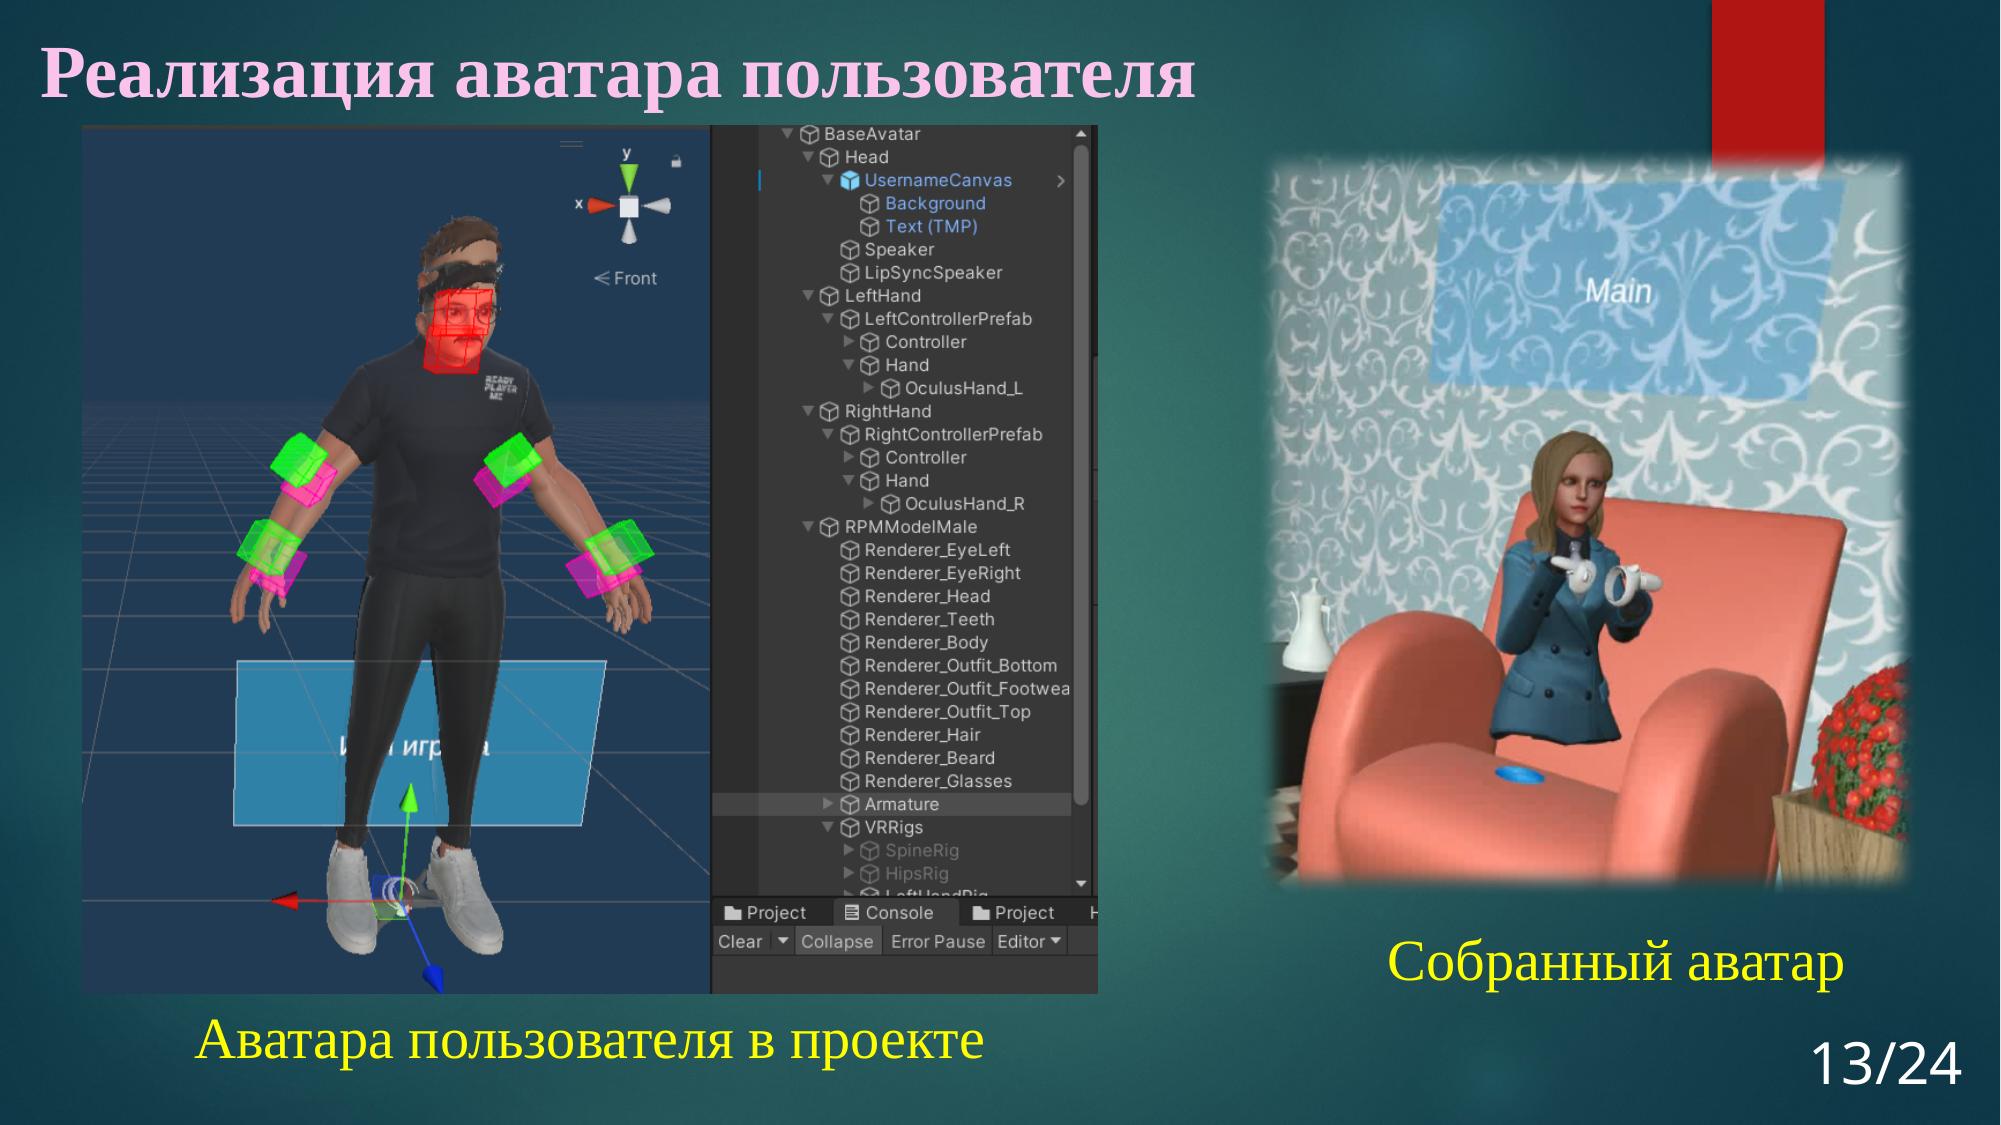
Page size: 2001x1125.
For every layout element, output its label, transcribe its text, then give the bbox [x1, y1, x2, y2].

text_box Реализация аватара пользователя [25, 15, 2000, 126]
slide_number 13/24 [1786, 1023, 1986, 1114]
picture [0, 0, 2001, 1125]
text_box Аватара пользователя в проекте [82, 1002, 1098, 1078]
text_box Собранный аватар [1321, 914, 1913, 1000]
